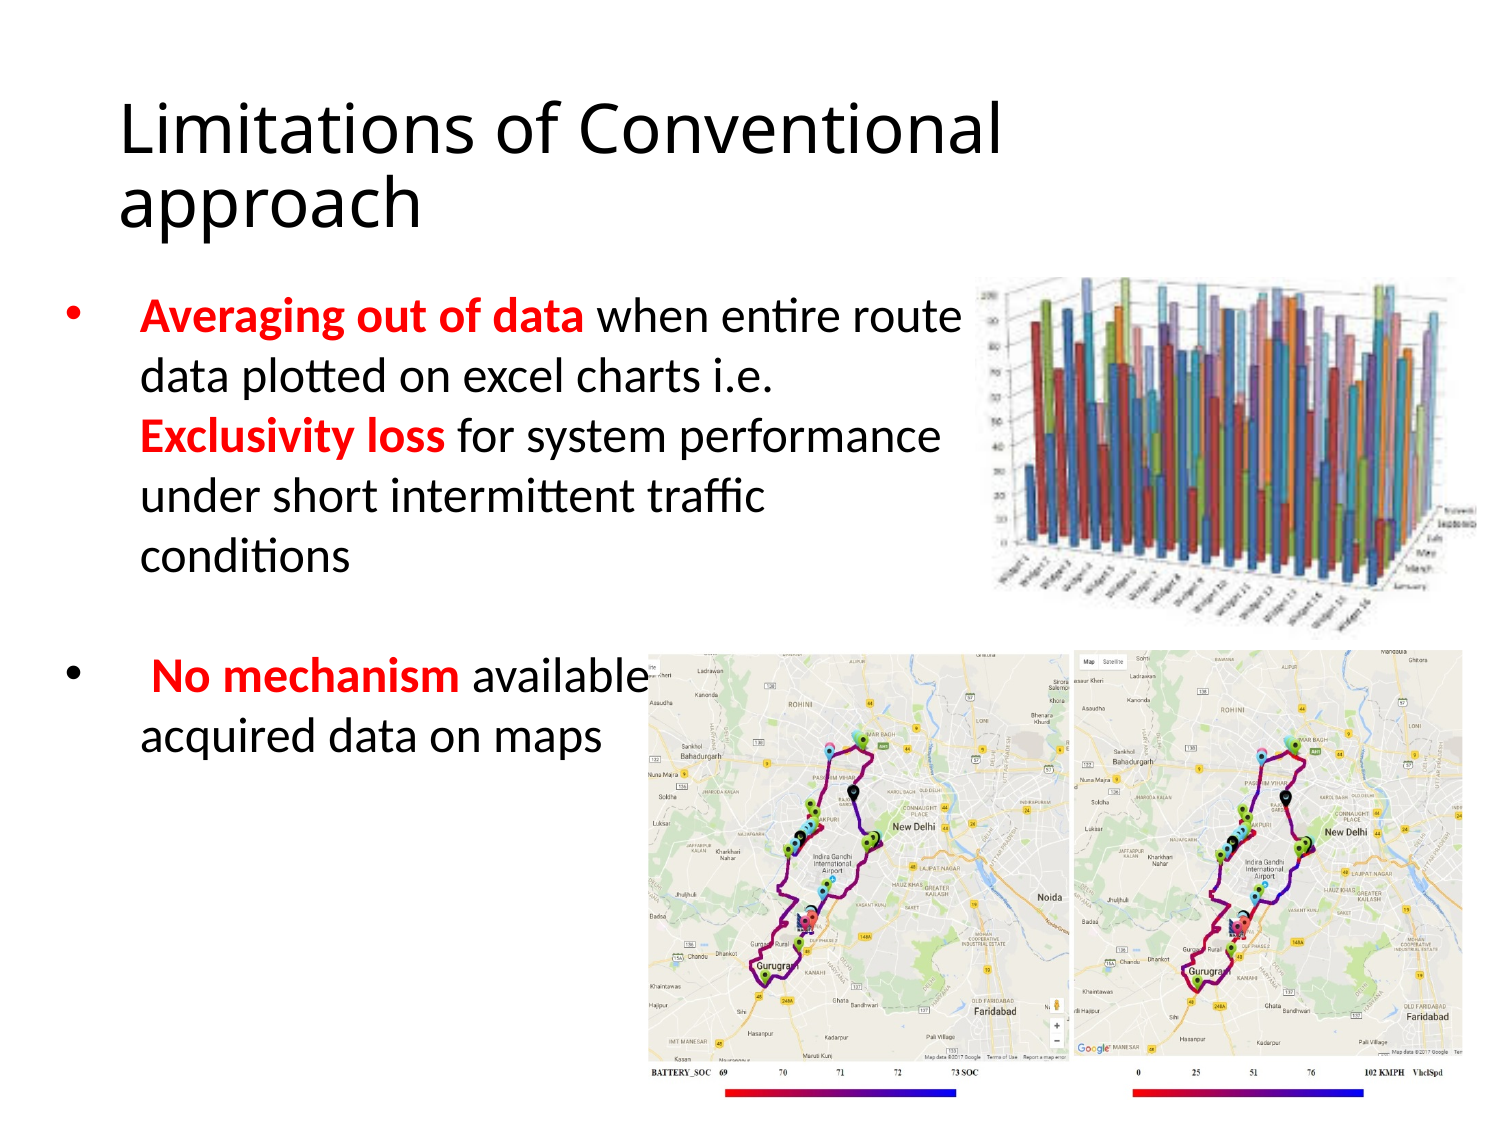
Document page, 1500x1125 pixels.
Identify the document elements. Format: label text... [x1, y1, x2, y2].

title Limitations of Conventional approach [103, 59, 1397, 277]
text_box Averaging out of data when entire route data plotted on excel charts i.e. Exclusivity loss for system performance under short intermittent traffic conditions No mechanism available for mapping acquired data on maps [50, 274, 1000, 950]
picture [974, 277, 1477, 640]
picture [648, 649, 1463, 1100]
